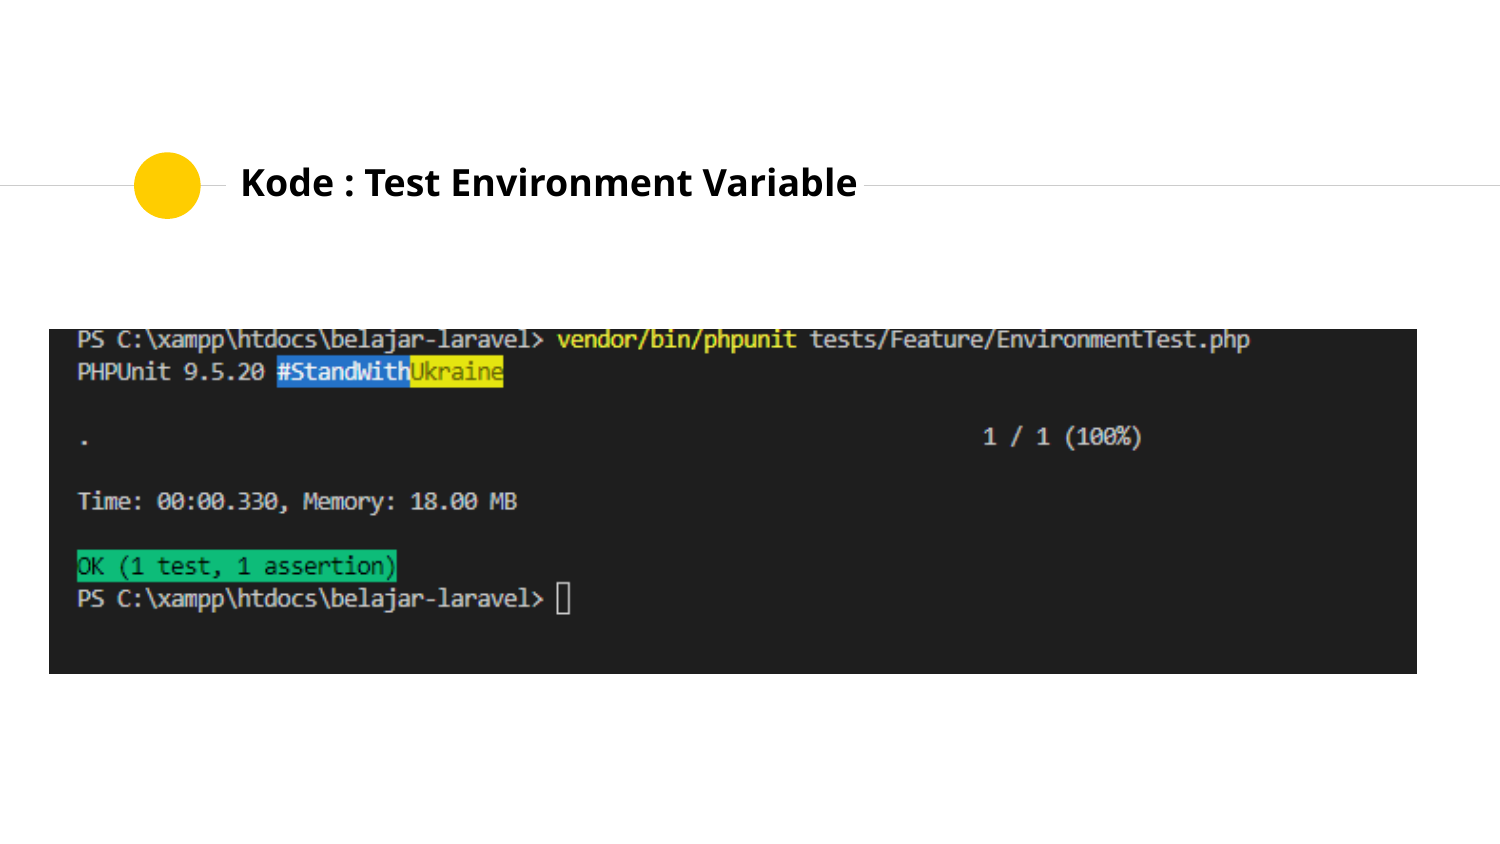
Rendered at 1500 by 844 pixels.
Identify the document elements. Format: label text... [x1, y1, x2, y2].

picture [49, 329, 1418, 675]
title Kode : Test Environment Variable [225, 144, 979, 216]
